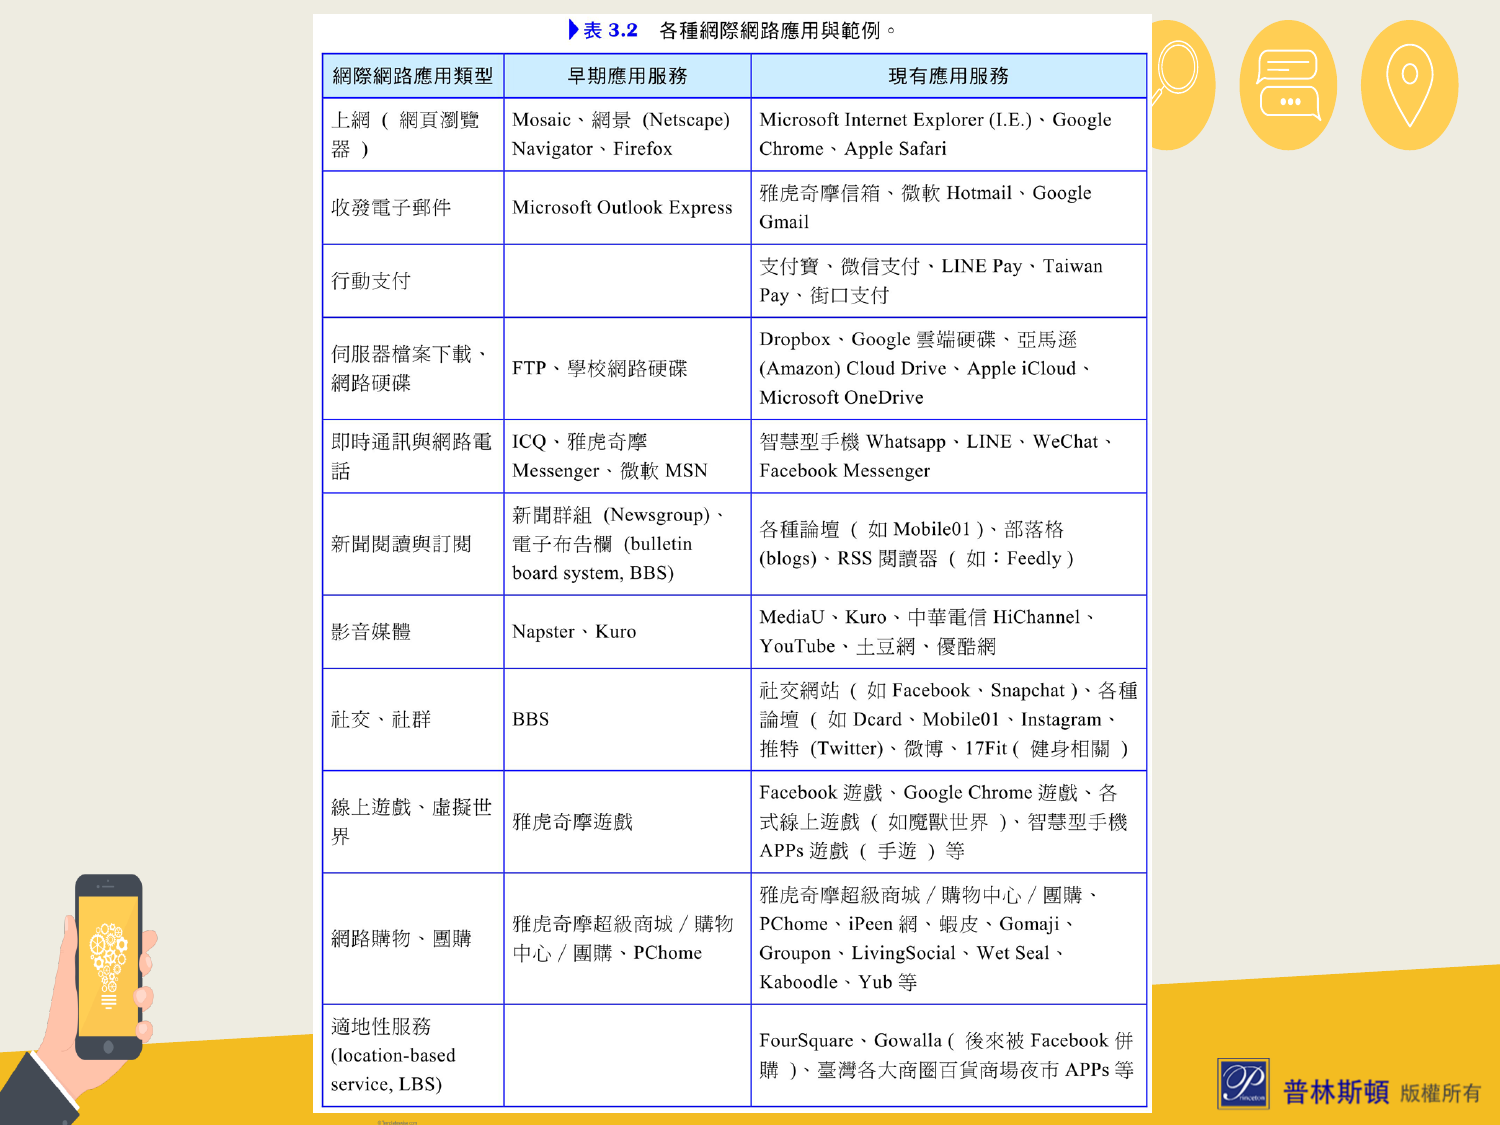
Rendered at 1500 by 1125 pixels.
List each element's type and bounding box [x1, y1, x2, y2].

picture [0, 14, 1152, 1125]
picture [1217, 1058, 1500, 1125]
